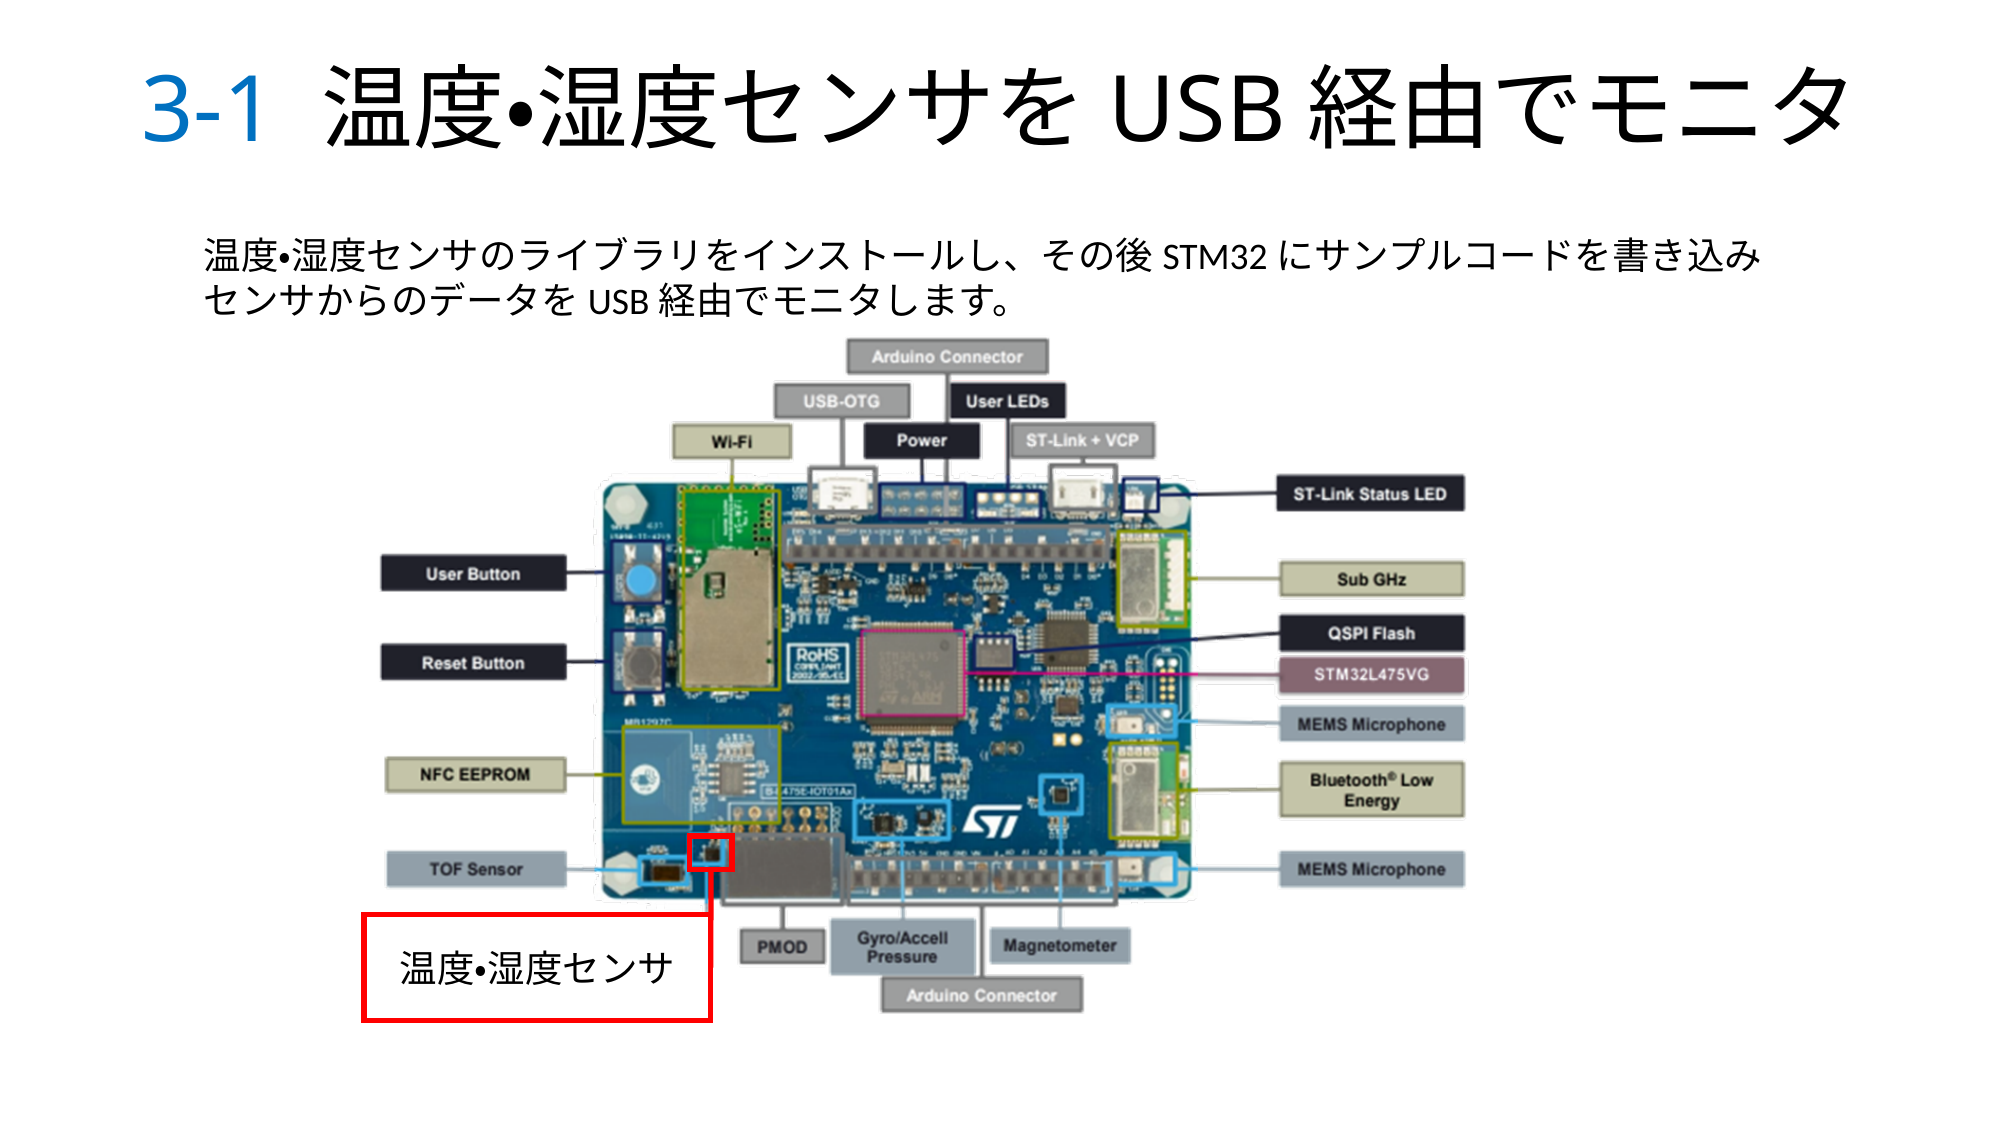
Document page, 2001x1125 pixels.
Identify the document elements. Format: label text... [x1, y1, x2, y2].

text_box 温度・湿度センサのライブラリをインストールし、その後STM32にサンプルコードを書き込み センサからのデータをUSB経由でモニタします。 [189, 224, 1811, 329]
title 3-1 温度・湿度センサをUSB経由でモニタ [0, 3, 2000, 221]
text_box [363, 333, 1495, 1021]
